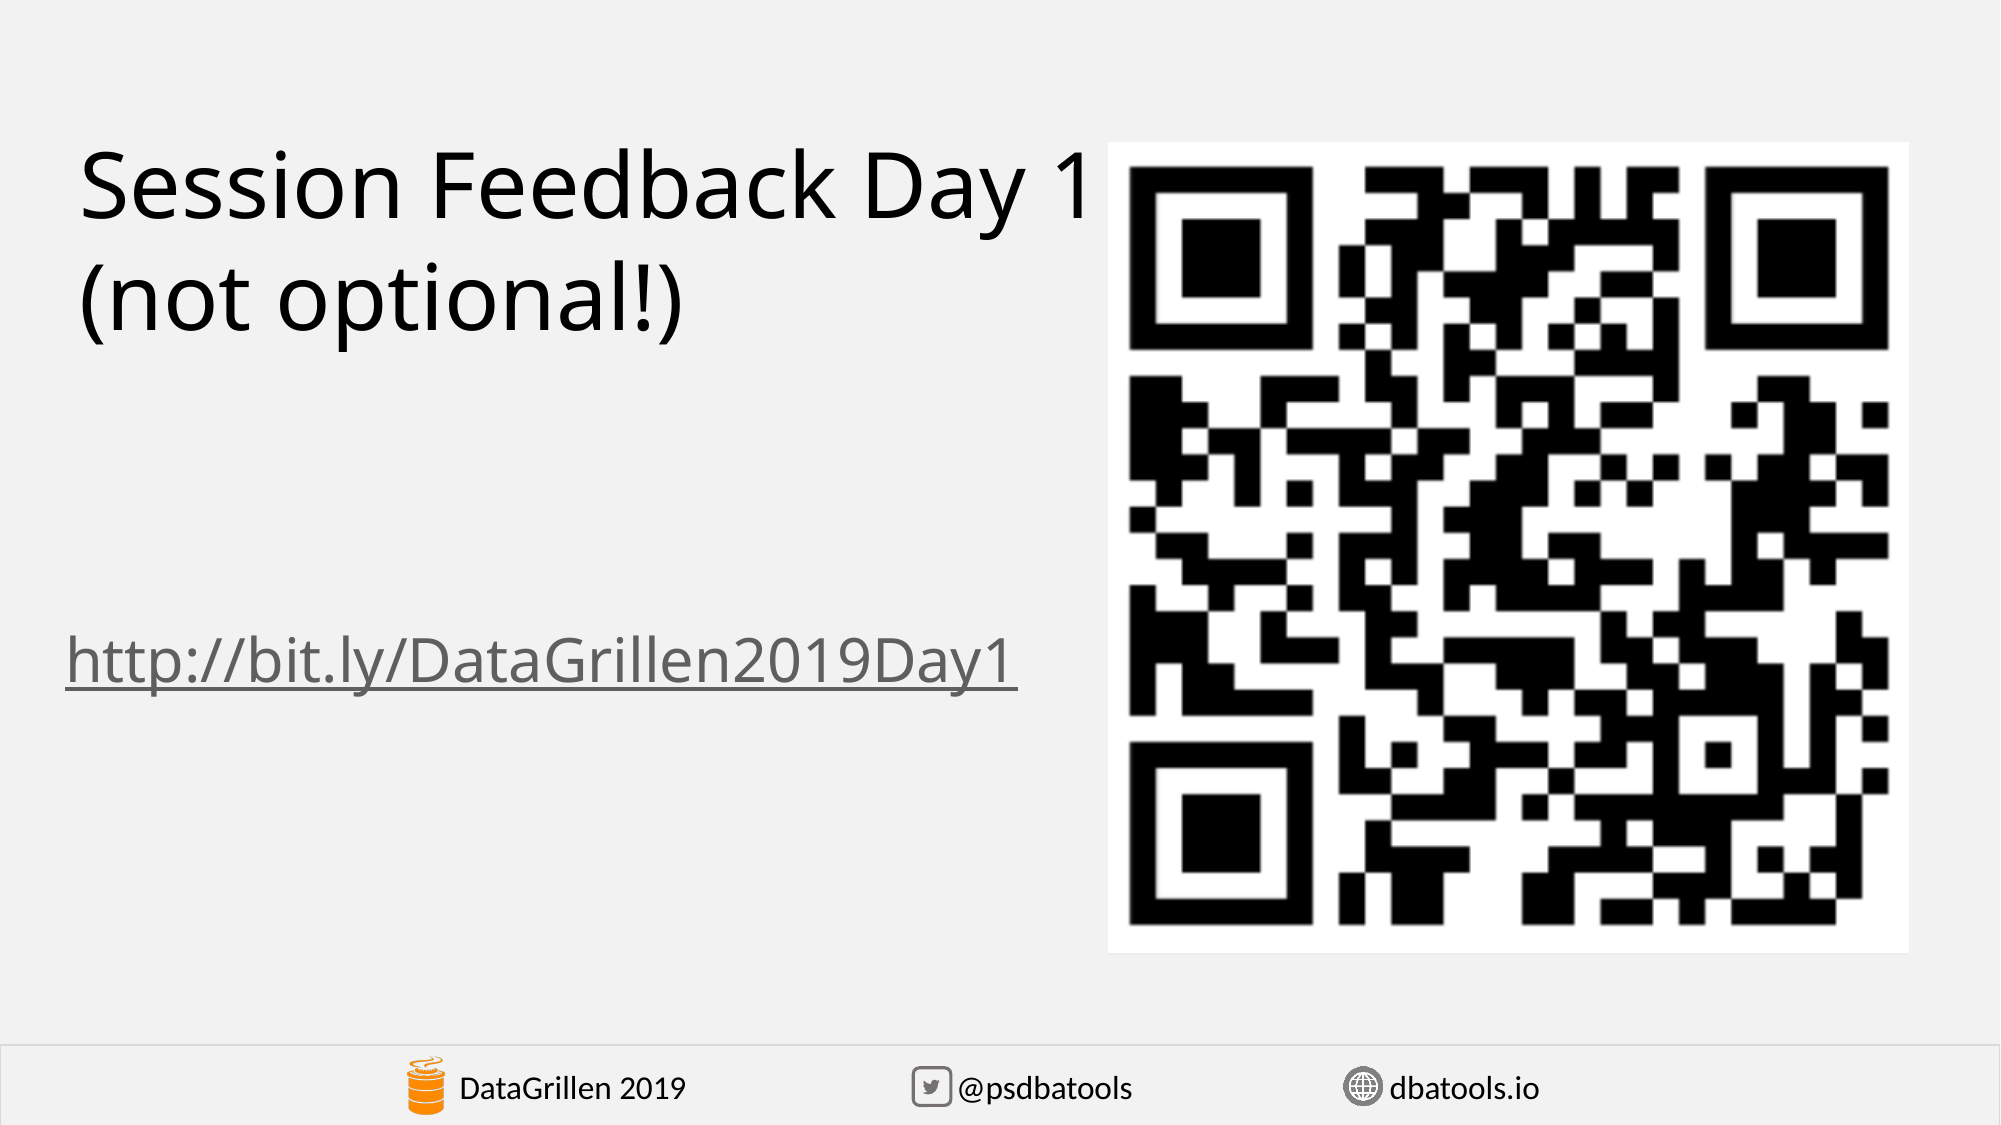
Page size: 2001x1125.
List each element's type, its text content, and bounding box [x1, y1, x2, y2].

list http://bit.ly/DataGrillen2019Day1 [50, 614, 1108, 706]
picture [1343, 1066, 1383, 1106]
title Session Feedback Day 1 (not optional!) [64, 103, 1137, 379]
picture [407, 1056, 445, 1115]
picture [1108, 142, 1909, 955]
